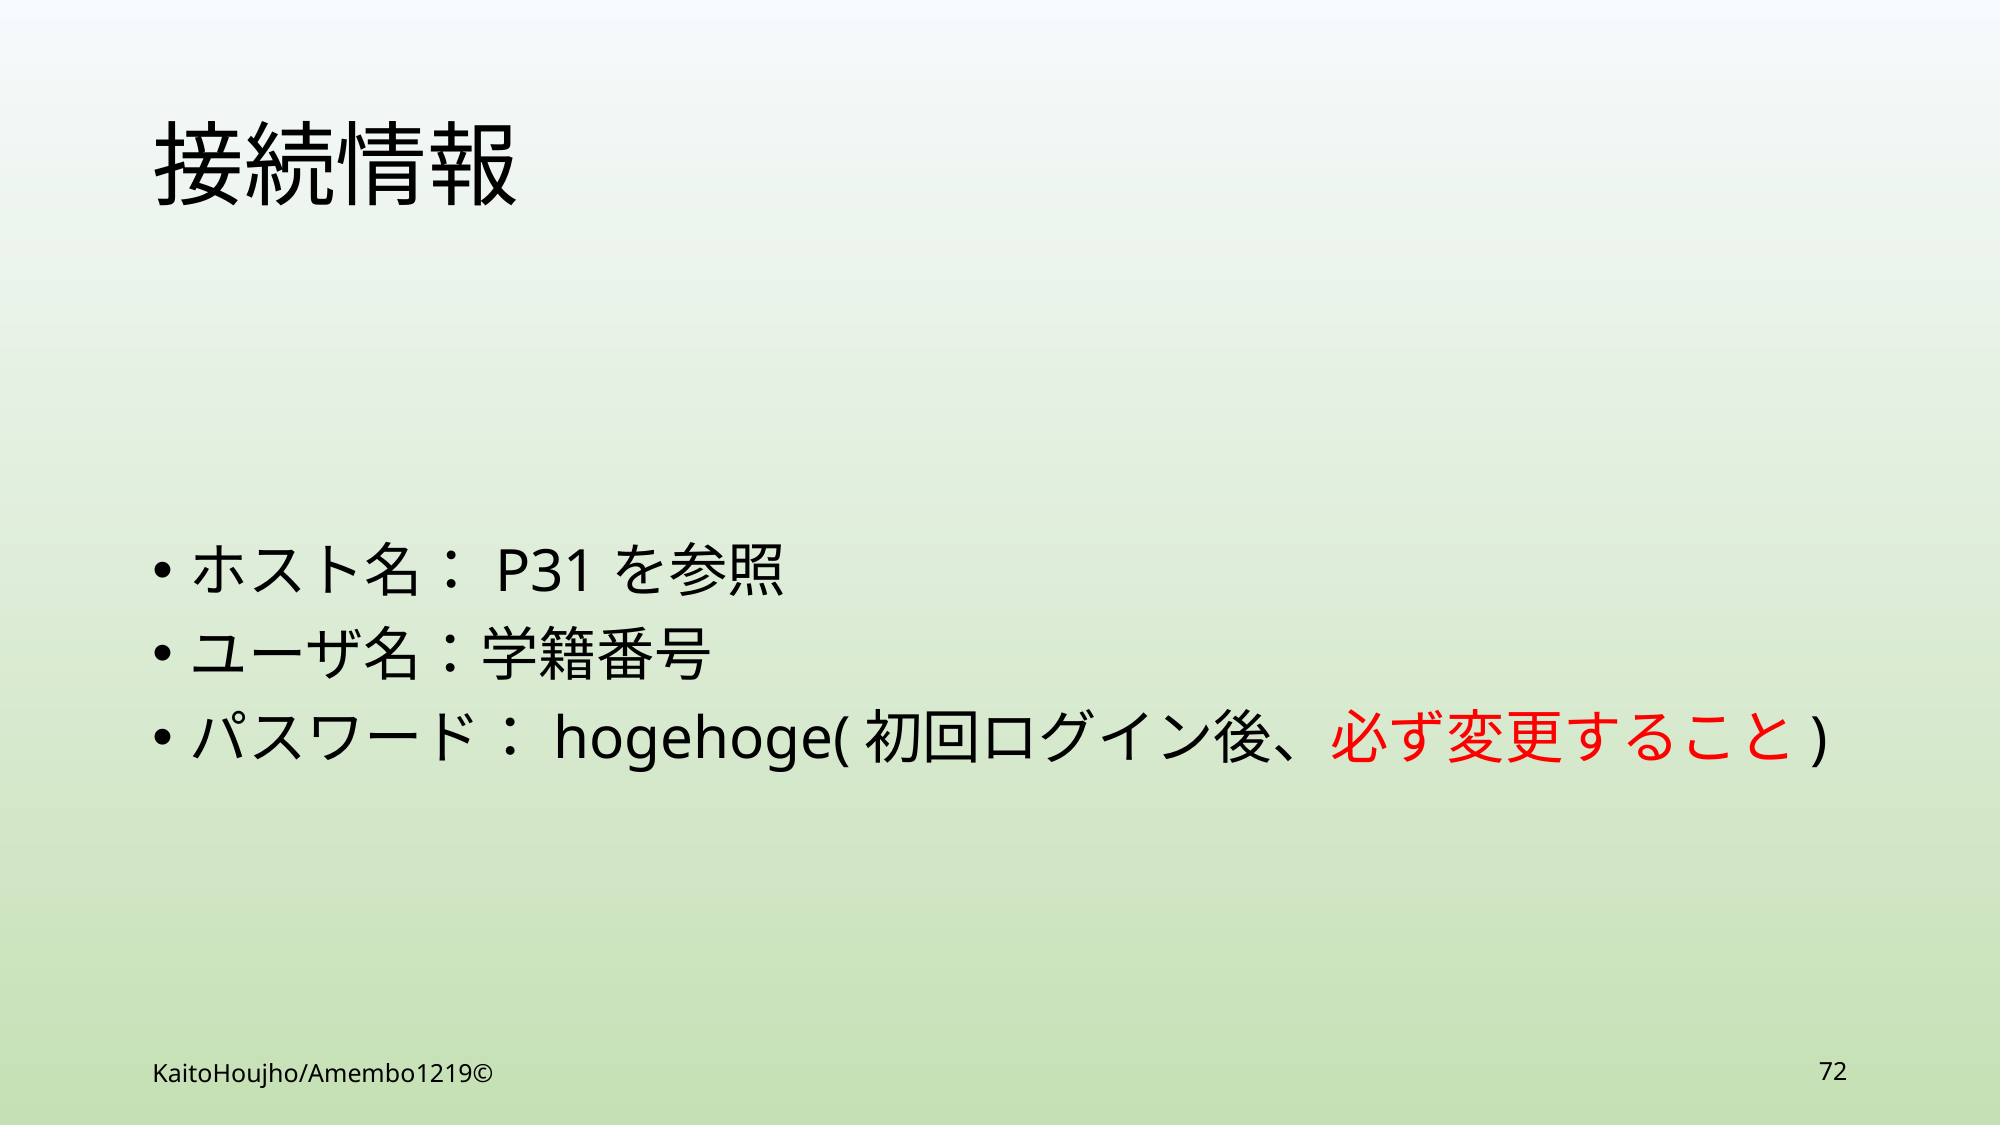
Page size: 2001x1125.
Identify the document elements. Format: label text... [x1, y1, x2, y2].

slide_number KaitoHoujho/Amembo1219© [137, 1042, 588, 1103]
slide_number 72 [1412, 1042, 1863, 1103]
title 接続情報 [137, 59, 1863, 278]
list ホスト名：P31を参照 ユーザ名：学籍番号 パスワード：hogehoge(初回ログイン後、必ず変更すること) [137, 299, 1863, 1014]
